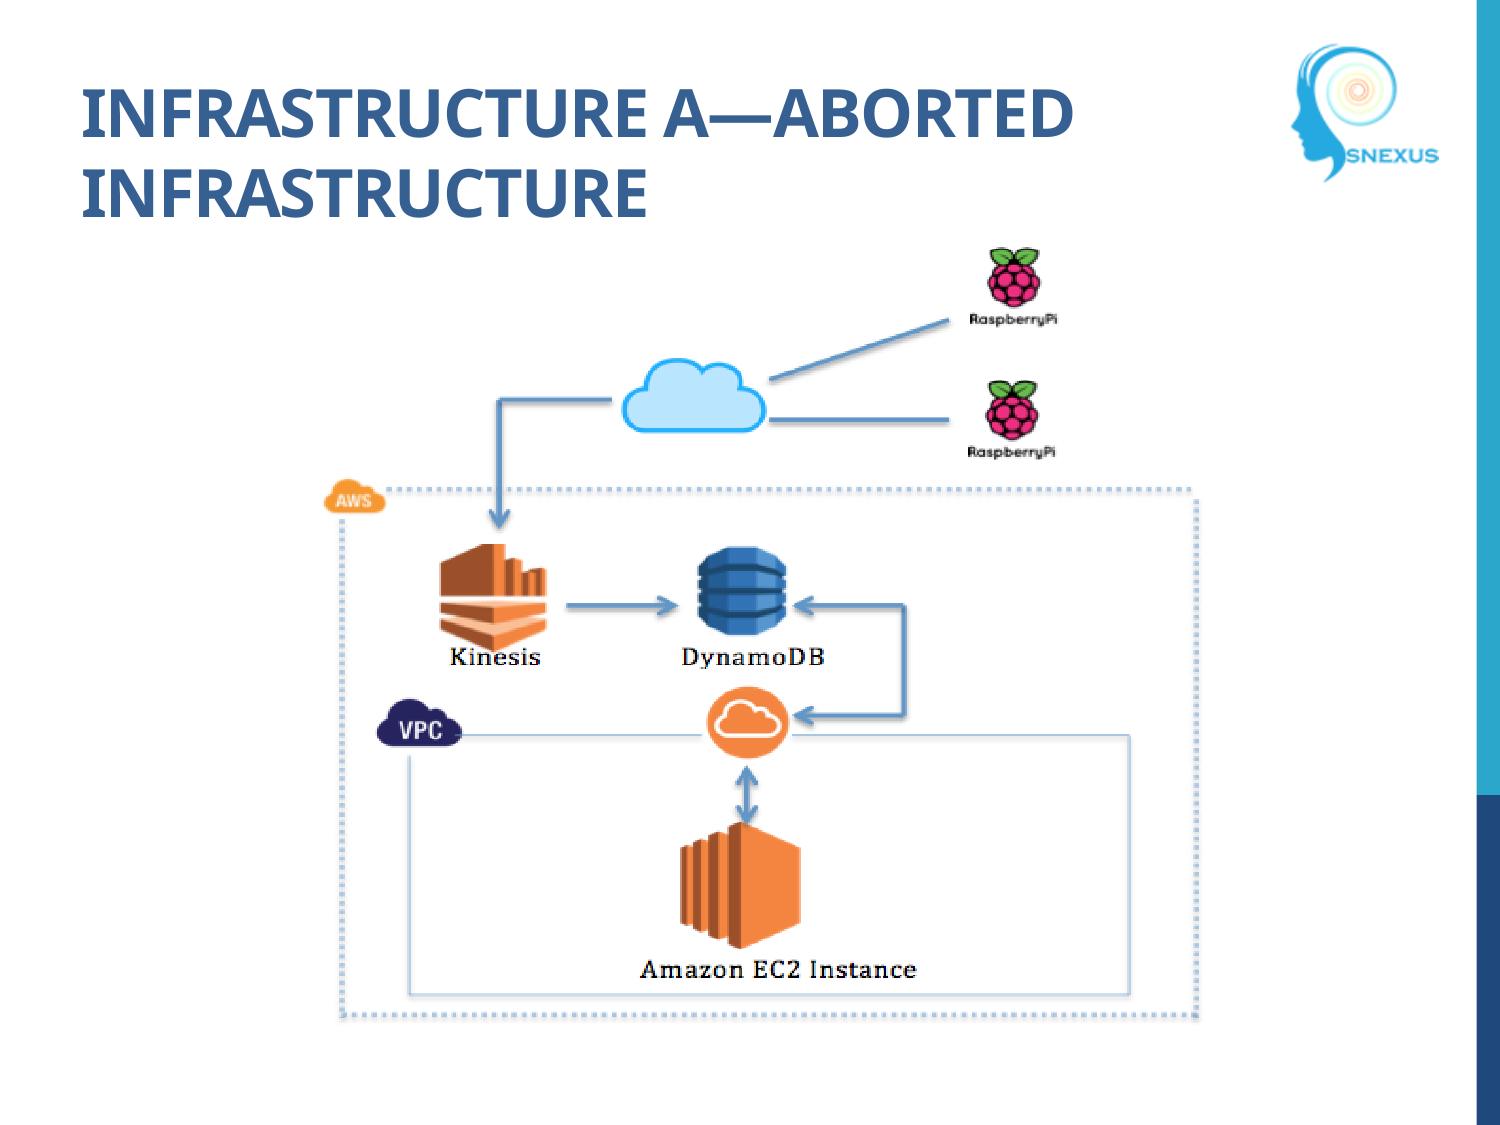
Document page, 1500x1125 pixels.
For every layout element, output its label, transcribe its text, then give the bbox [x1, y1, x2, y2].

picture [1284, 41, 1440, 192]
title Infrastructure A—Aborted Infrastructure [66, 46, 1342, 256]
picture [294, 228, 1223, 1033]
